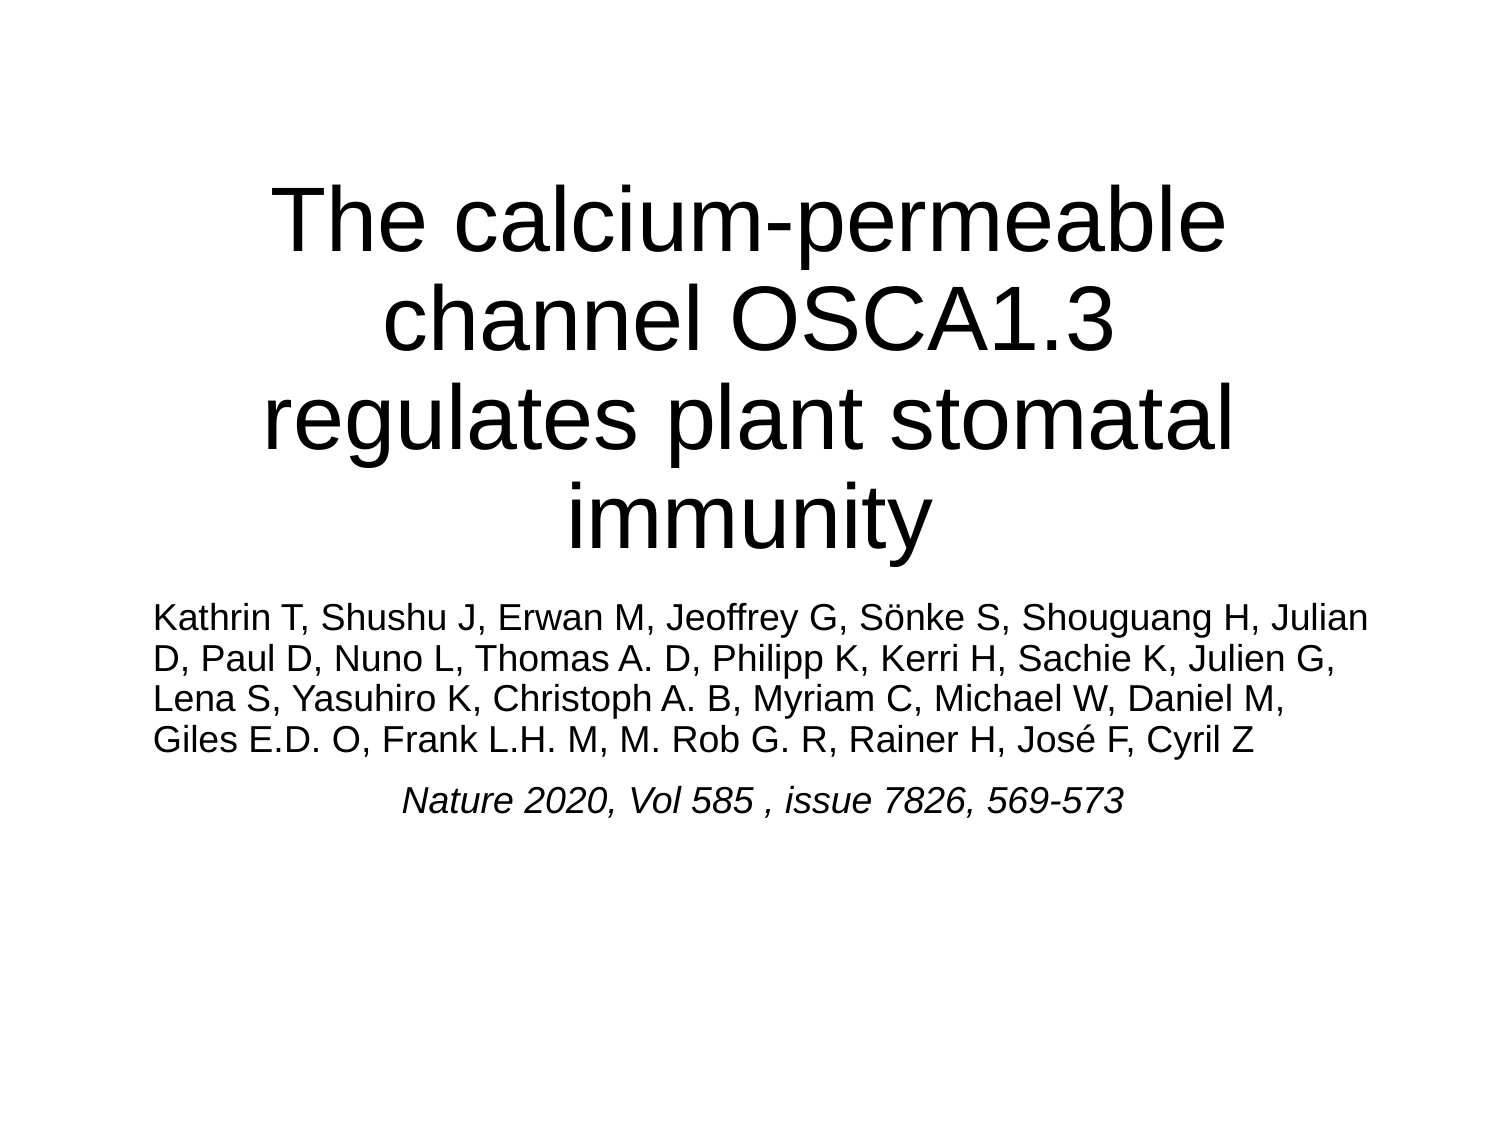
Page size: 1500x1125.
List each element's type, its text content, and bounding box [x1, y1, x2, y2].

title The calcium-permeable channel OSCA1.3 regulates plant stomatal immunity [112, 184, 1388, 576]
subtitle Kathrin T, Shushu J, Erwan M, Jeoffrey G, Sönke S, Shouguang H, Julian D, Paul D, Nuno L, Thomas A. D, Philipp K, Kerri H, Sachie K, Julien G, Lena S, Yasuhiro K, Christoph A. B, Myriam C, Michael W, Daniel M, Giles E.D. O, Frank L.H. M, M. Rob G. R, Rainer H, José F, Cyril Z Nature 2020, Vol 585 , issue 7826, ﻿569-573 [137, 590, 1388, 863]
